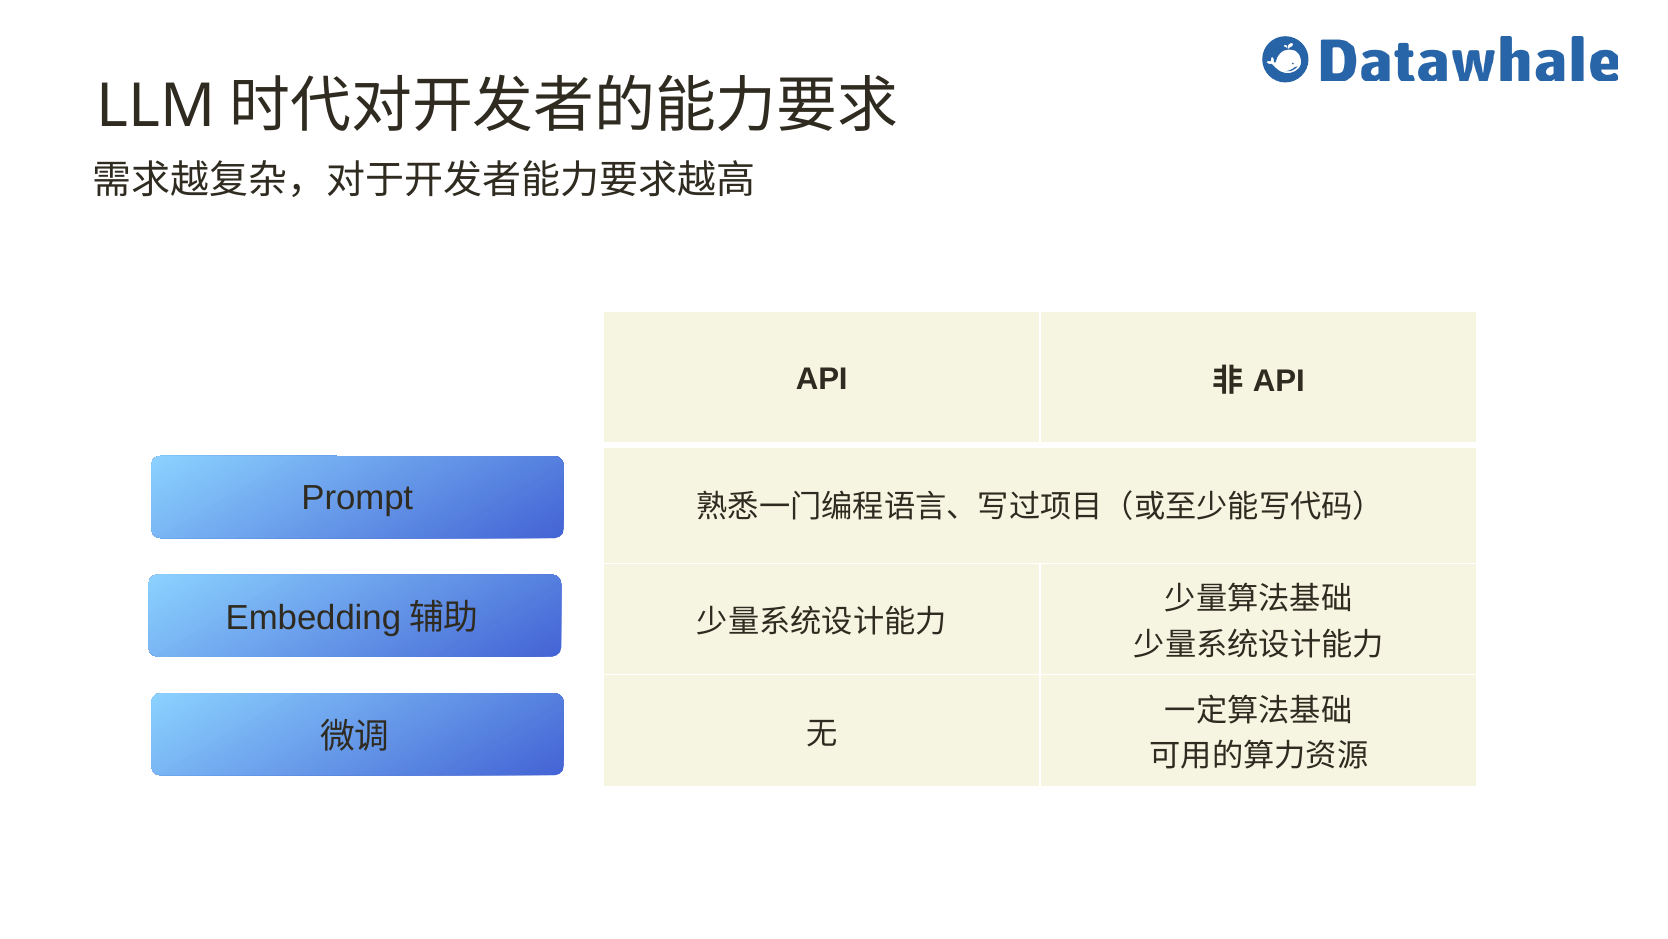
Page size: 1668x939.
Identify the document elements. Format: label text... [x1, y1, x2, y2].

text_box [148, 574, 562, 657]
table_cell 少量算法基础 少量系统设计能力 [1041, 564, 1476, 674]
table_cell 一定算法基础 可用的算力资源 [1041, 675, 1476, 786]
text_box [151, 693, 564, 776]
text_box Prompt [297, 470, 417, 520]
text_box 需求越复杂，对于开发者能力要求越高 [88, 151, 759, 205]
table_cell 熟悉一门编程语言、写过项目（或至少能写代码） [604, 448, 1476, 563]
text_box Embedding辅助 [222, 591, 483, 640]
text_box 微调 [316, 709, 394, 759]
table_header API [604, 312, 1039, 442]
table_header 非API [1041, 312, 1476, 442]
text_box LLM时代对开发者的能力要求 [93, 62, 902, 143]
text_box [151, 455, 564, 539]
table_cell 少量系统设计能力 [604, 564, 1039, 674]
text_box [1262, 36, 1618, 83]
table_cell 无 [604, 675, 1039, 786]
